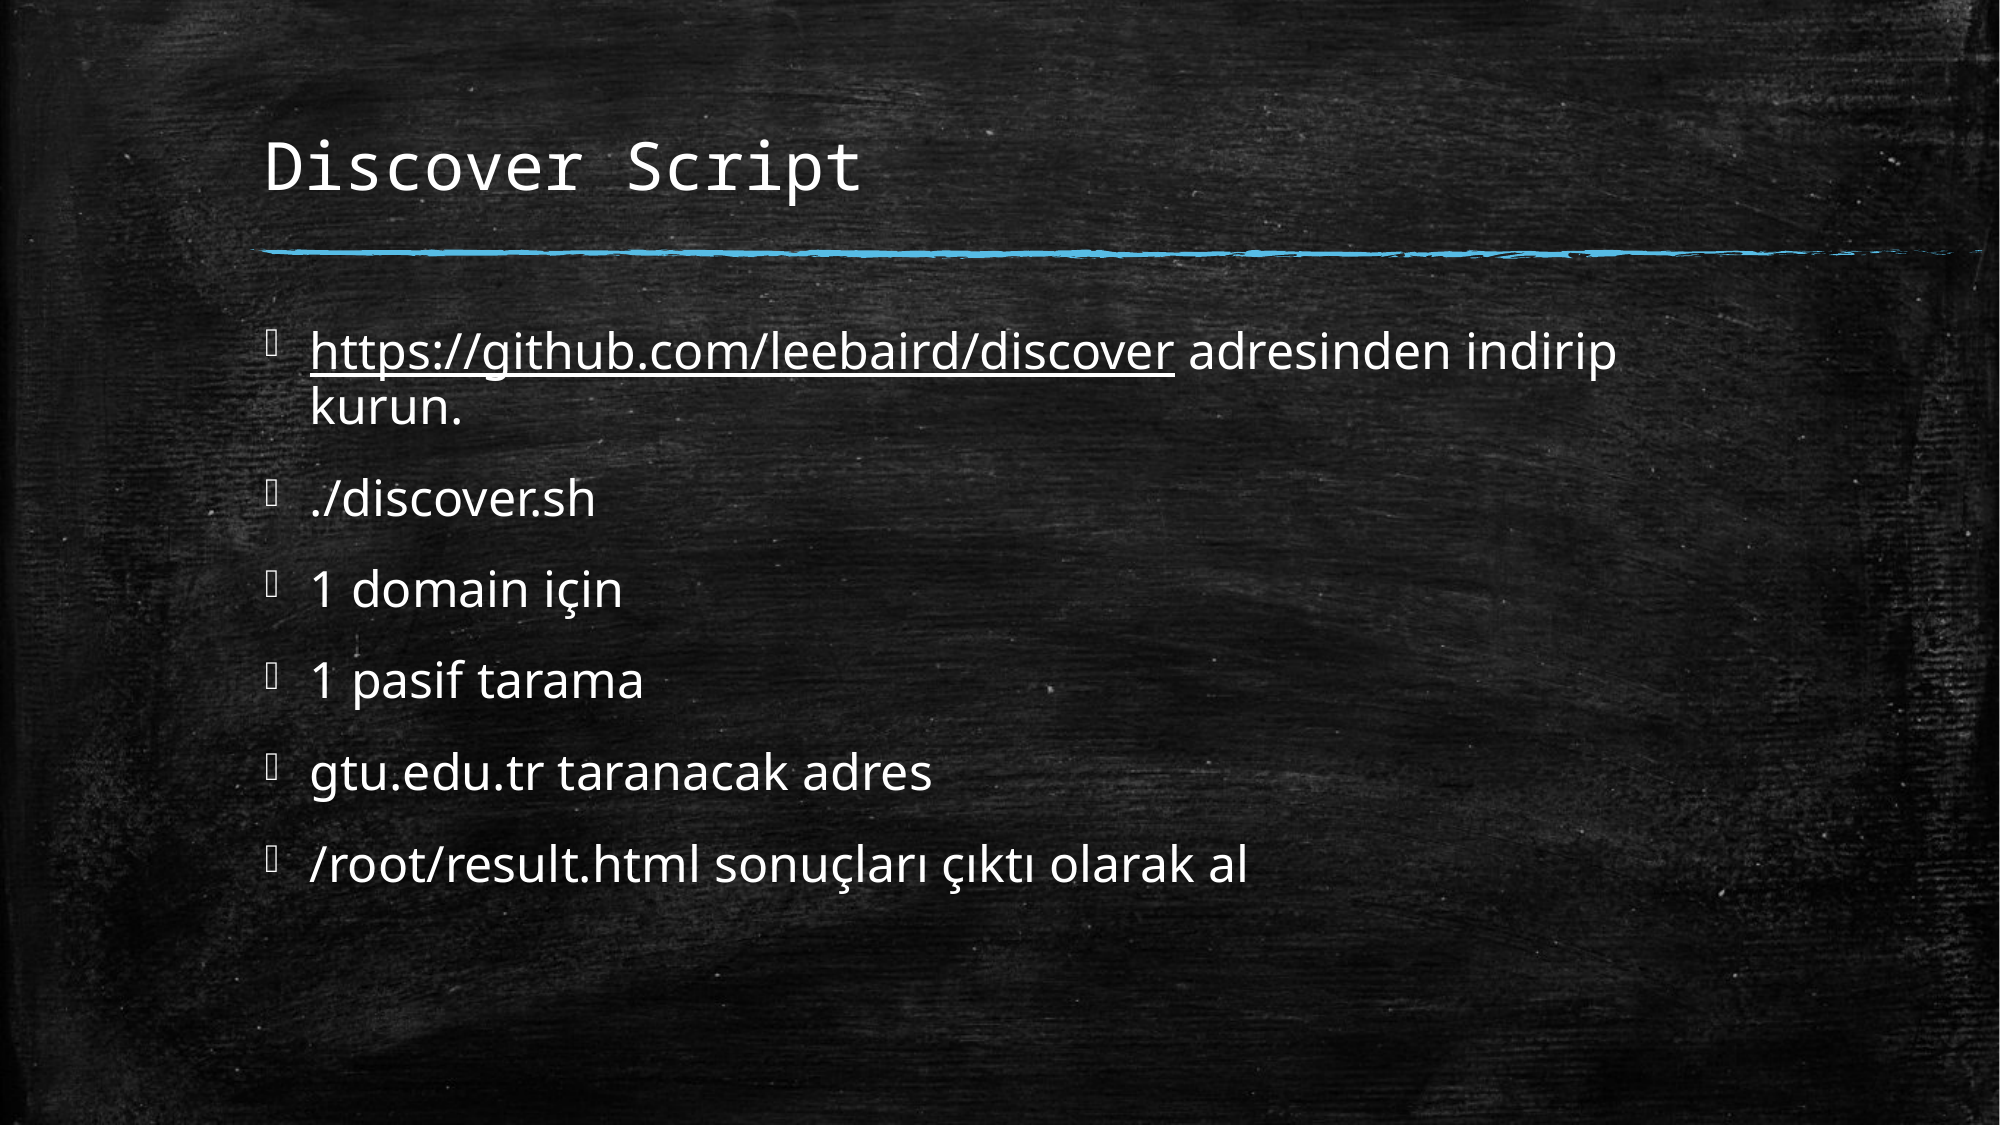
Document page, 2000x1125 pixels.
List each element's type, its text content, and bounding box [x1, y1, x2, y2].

list https://github.com/leebaird/discover adresinden indirip kurun. ./discover.sh 1 domain için 1 pasif tarama gtu.edu.tr taranacak adres /root/result.html sonuçları çıktı olarak al [249, 312, 1750, 1013]
title Discover Script [249, 45, 1750, 213]
